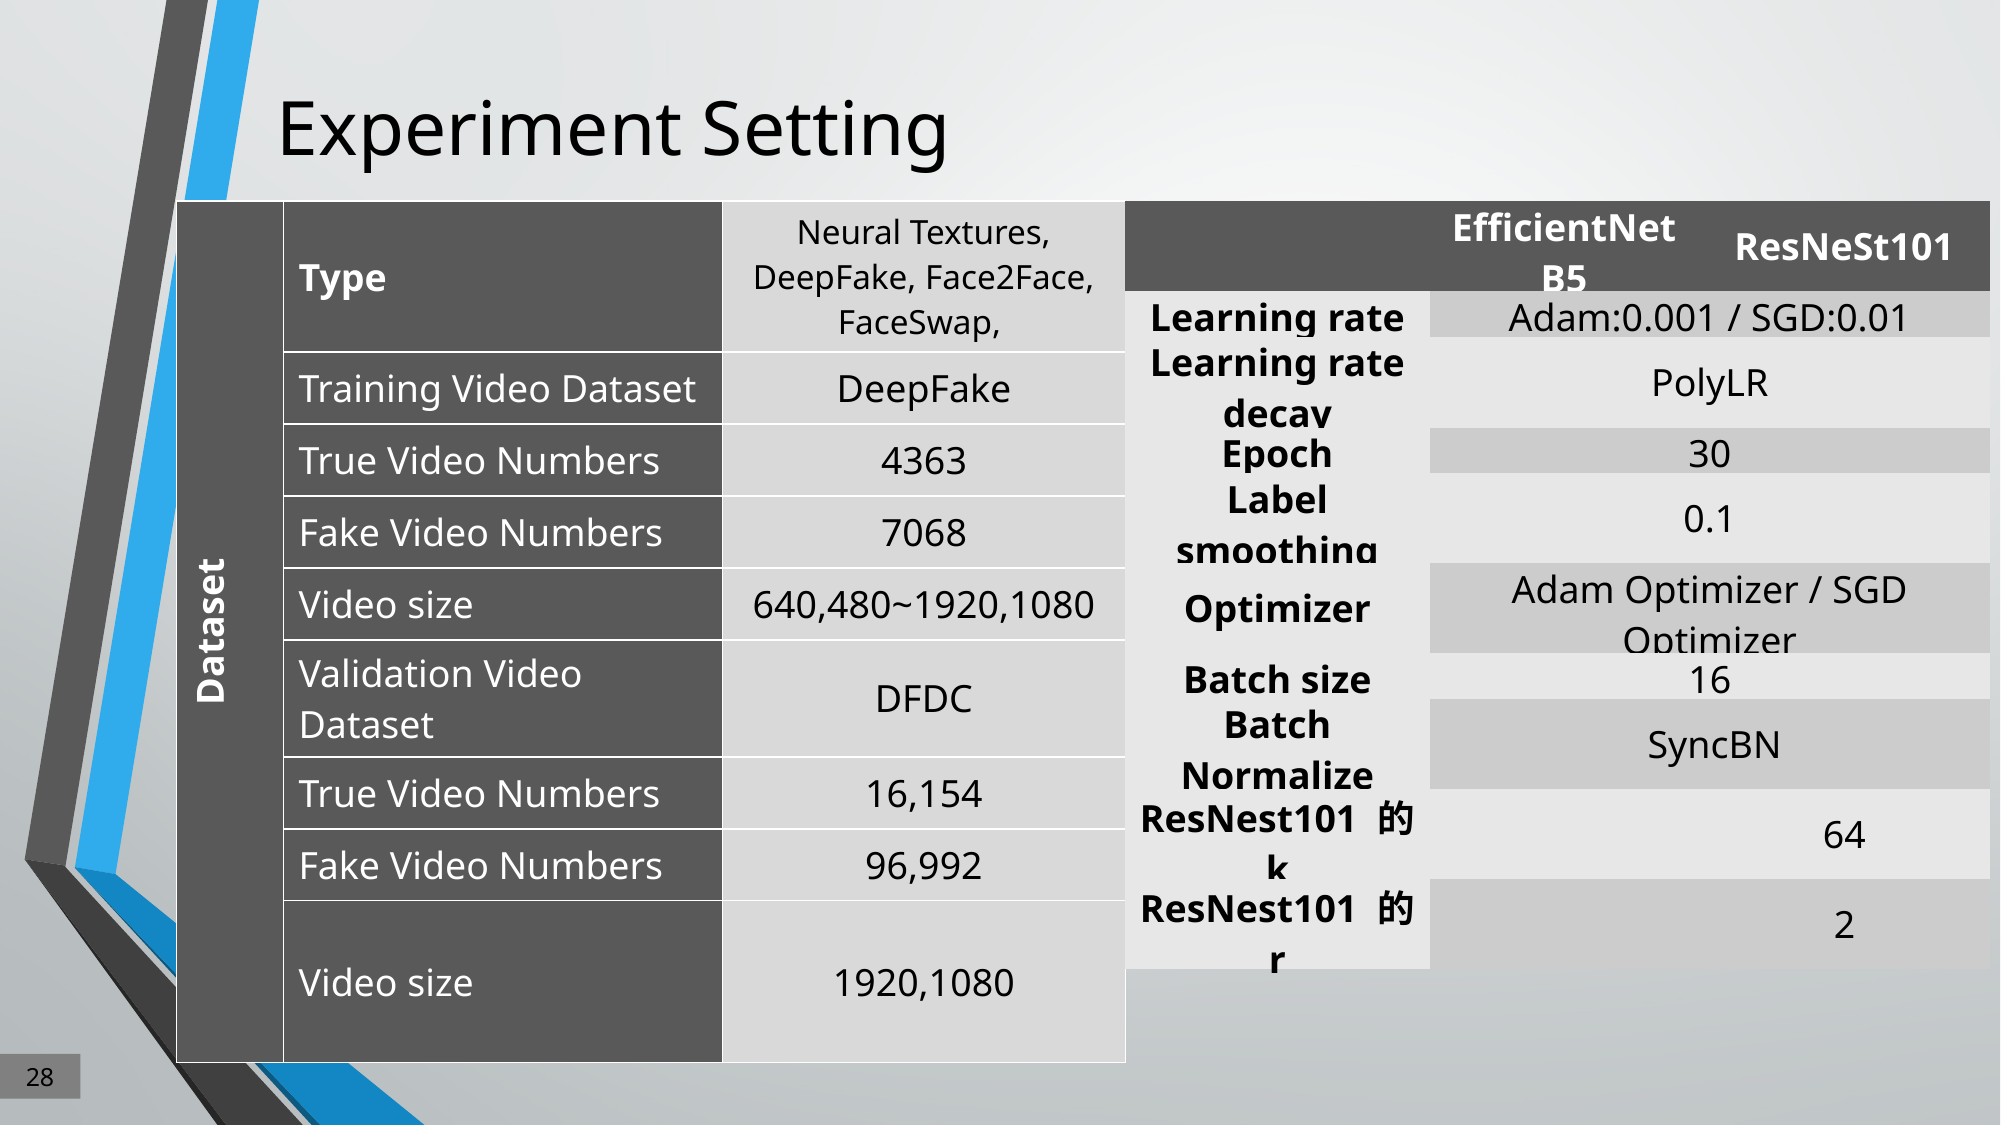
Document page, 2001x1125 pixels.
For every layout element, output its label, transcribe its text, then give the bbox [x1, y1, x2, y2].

table_cell 1920,1080 [723, 901, 1125, 1062]
table_cell ResNest101 的 r [1125, 879, 1430, 969]
table_header Neural Textures, DeepFake, Face2Face, FaceSwap, [723, 202, 1125, 351]
table_cell [1430, 789, 1699, 879]
text_box 28 [0, 1053, 81, 1099]
table_cell 0.1 [1430, 473, 1990, 563]
table_cell Epoch [1125, 428, 1430, 473]
table_header Dataset [177, 202, 283, 1062]
title Experiment Setting [261, 48, 1906, 201]
table_cell Learning rate decay [1125, 337, 1430, 428]
table_cell Learning rate [1125, 291, 1430, 337]
table_cell 16,154 [723, 758, 1125, 828]
table_cell Video size [284, 901, 722, 1062]
table_cell Batch size [1125, 653, 1430, 699]
table_cell Fake Video Numbers [284, 830, 722, 900]
table_cell DFDC [723, 641, 1125, 756]
table_cell 7068 [723, 497, 1125, 567]
table_header Type [284, 202, 722, 351]
table_cell Label smoothing [1125, 473, 1430, 563]
table_cell 16 [1430, 653, 1990, 699]
table_cell Adam Optimizer / SGD Optimizer [1430, 563, 1990, 653]
table_cell Video size [284, 569, 722, 639]
table_cell 4363 [723, 425, 1125, 495]
table_cell Batch Normalize [1125, 699, 1430, 789]
table_cell True Video Numbers [284, 758, 722, 828]
table_header ResNeSt101 [1699, 201, 1990, 291]
table_cell 640,480~1920,1080 [723, 569, 1125, 639]
table_cell Fake Video Numbers [284, 497, 722, 567]
table_cell 2 [1699, 879, 1990, 969]
table_cell 30 [1430, 428, 1990, 473]
table_cell PolyLR [1430, 337, 1990, 428]
table_cell SyncBN [1430, 699, 1990, 789]
table_cell 64 [1699, 789, 1990, 879]
table_cell [1430, 879, 1699, 969]
table_cell DeepFake [723, 353, 1125, 423]
table_cell Validation Video Dataset [284, 641, 722, 756]
table_cell True Video Numbers [284, 425, 722, 495]
table_cell Optimizer [1125, 563, 1430, 653]
table_cell Training Video Dataset [284, 353, 722, 423]
table_cell ResNest101 的 k [1125, 789, 1430, 879]
table_cell 96,992 [723, 830, 1125, 900]
table_header [1125, 201, 1430, 291]
table_header EfficientNetB5 [1430, 201, 1699, 291]
table_cell Adam:0.001 / SGD:0.01 [1430, 291, 1990, 337]
